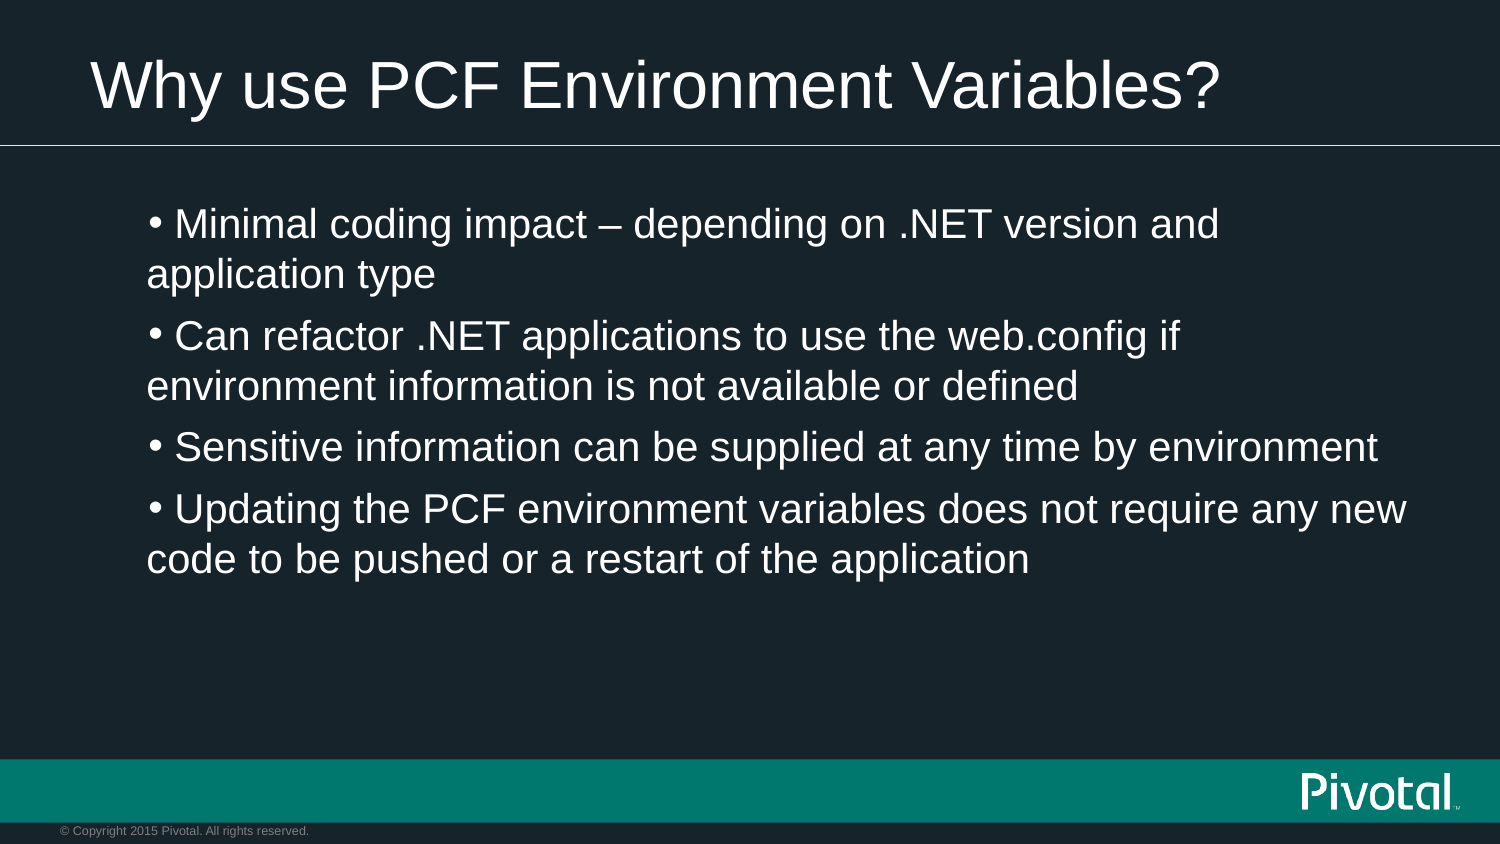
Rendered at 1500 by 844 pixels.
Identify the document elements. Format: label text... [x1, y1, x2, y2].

list Minimal coding impact – depending on .NET version and application type Can refactor .NET applications to use the web.config if environment information is not available or defined Sensitive information can be supplied at any time by environment Updating the PCF environment variables does not require any new code to be pushed or a restart of the application [75, 181, 1425, 688]
title Why use PCF Environment Variables? [75, 52, 1425, 113]
picture [1302, 773, 1460, 810]
